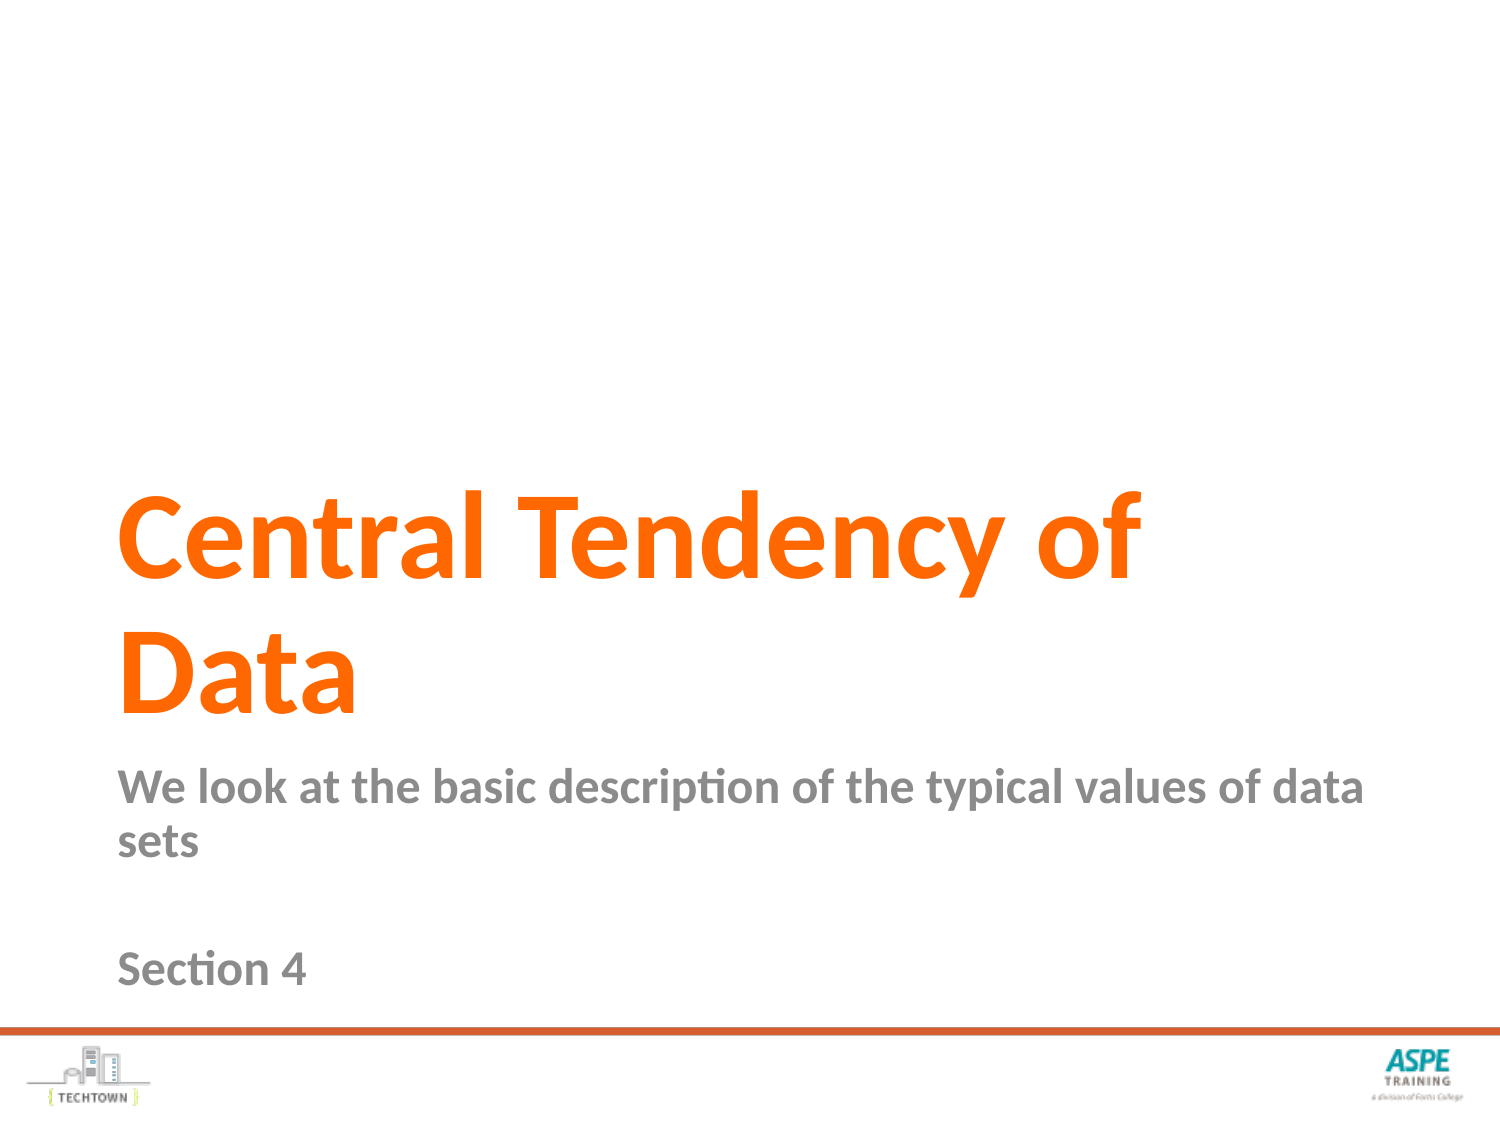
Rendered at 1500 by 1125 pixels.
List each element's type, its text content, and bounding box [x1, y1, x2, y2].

title Central Tendency of Data [102, 280, 1397, 749]
list We look at the basic description of the typical values of data sets Section 4 [102, 752, 1397, 1025]
